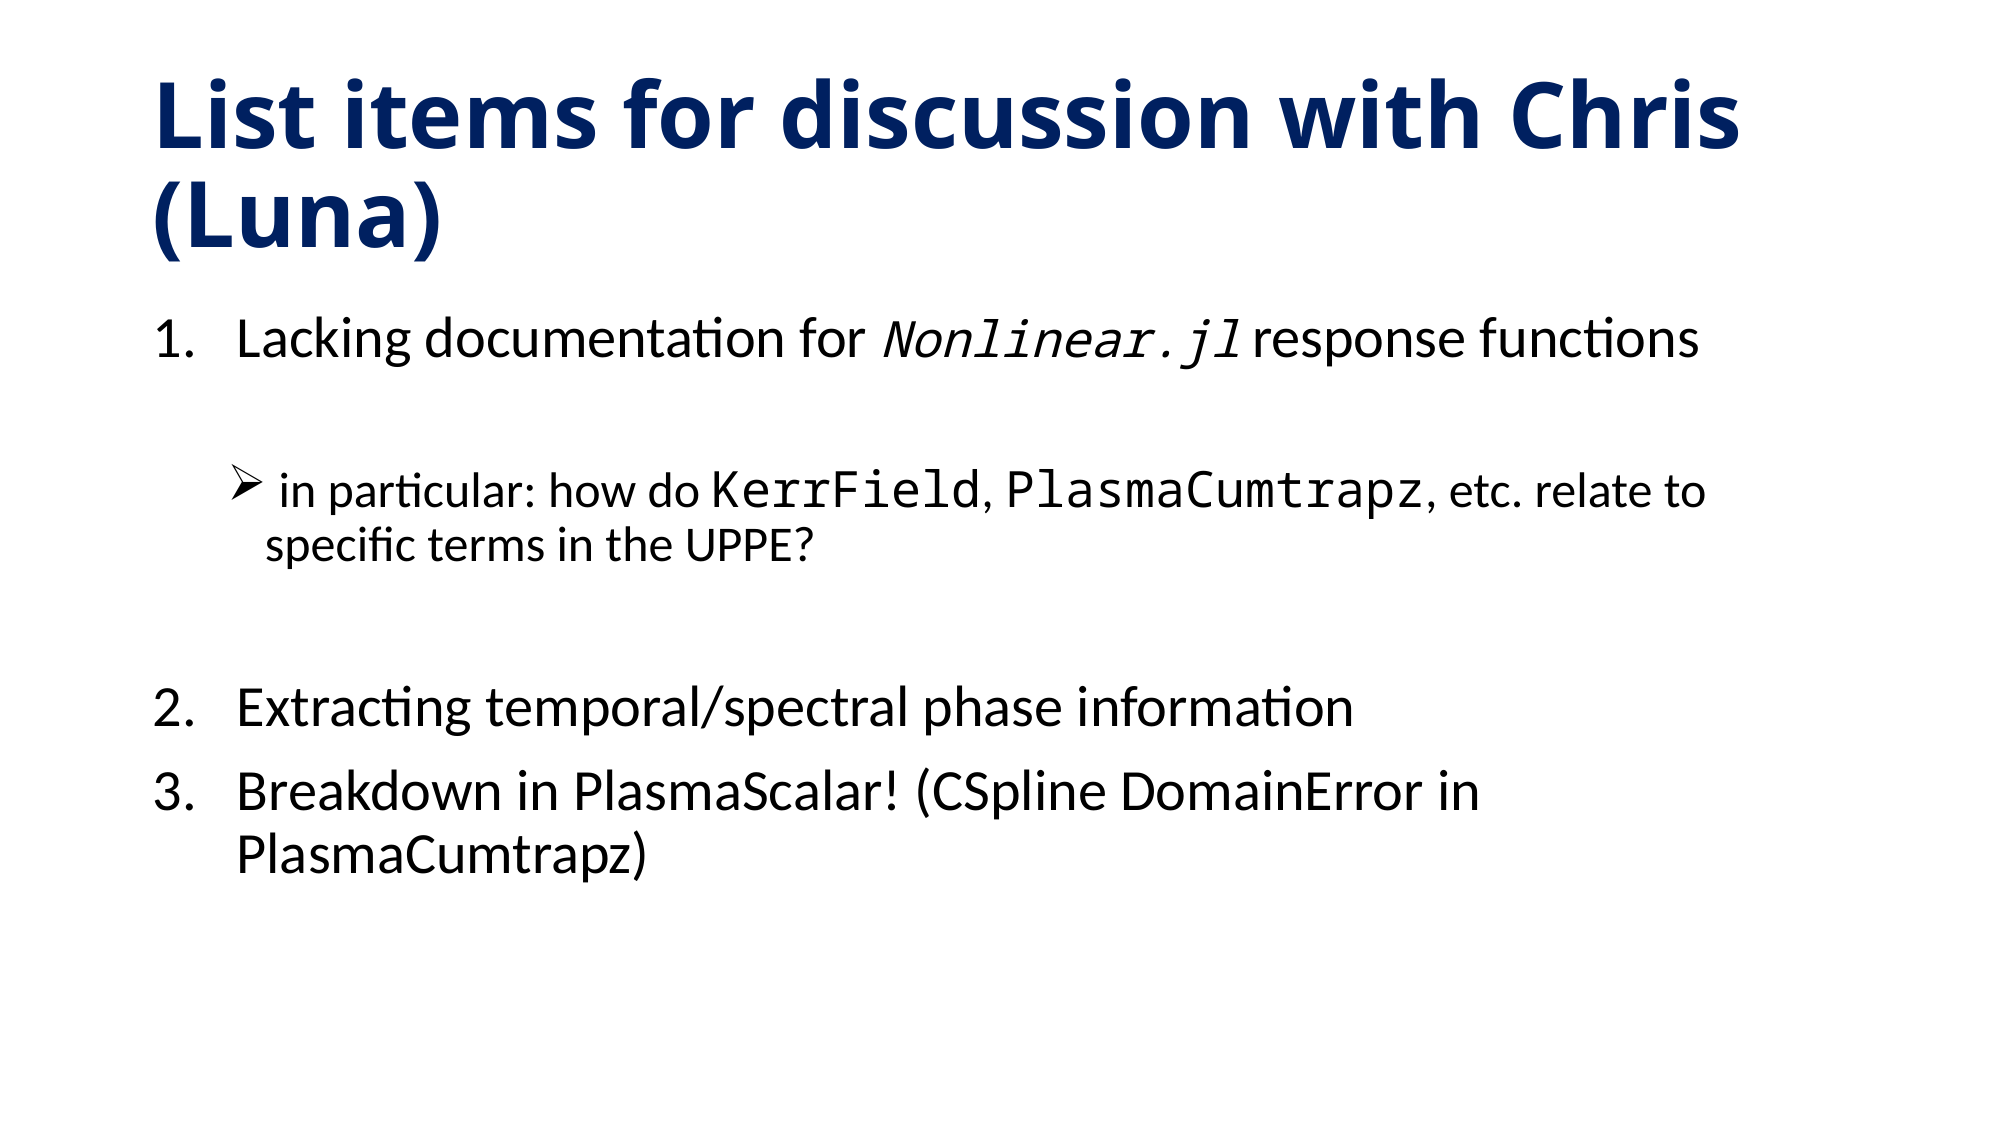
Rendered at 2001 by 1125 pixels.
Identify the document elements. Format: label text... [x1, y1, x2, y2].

title List items for discussion with Chris (Luna) [137, 59, 1863, 278]
list Lacking documentation for Nonlinear.jl response functions in particular: how do KerrField, PlasmaCumtrapz, etc. relate to specific terms in the UPPE? Extracting temporal/spectral phase information Breakdown in PlasmaScalar! (CSpline DomainError in PlasmaCumtrapz) [137, 299, 1863, 1014]
